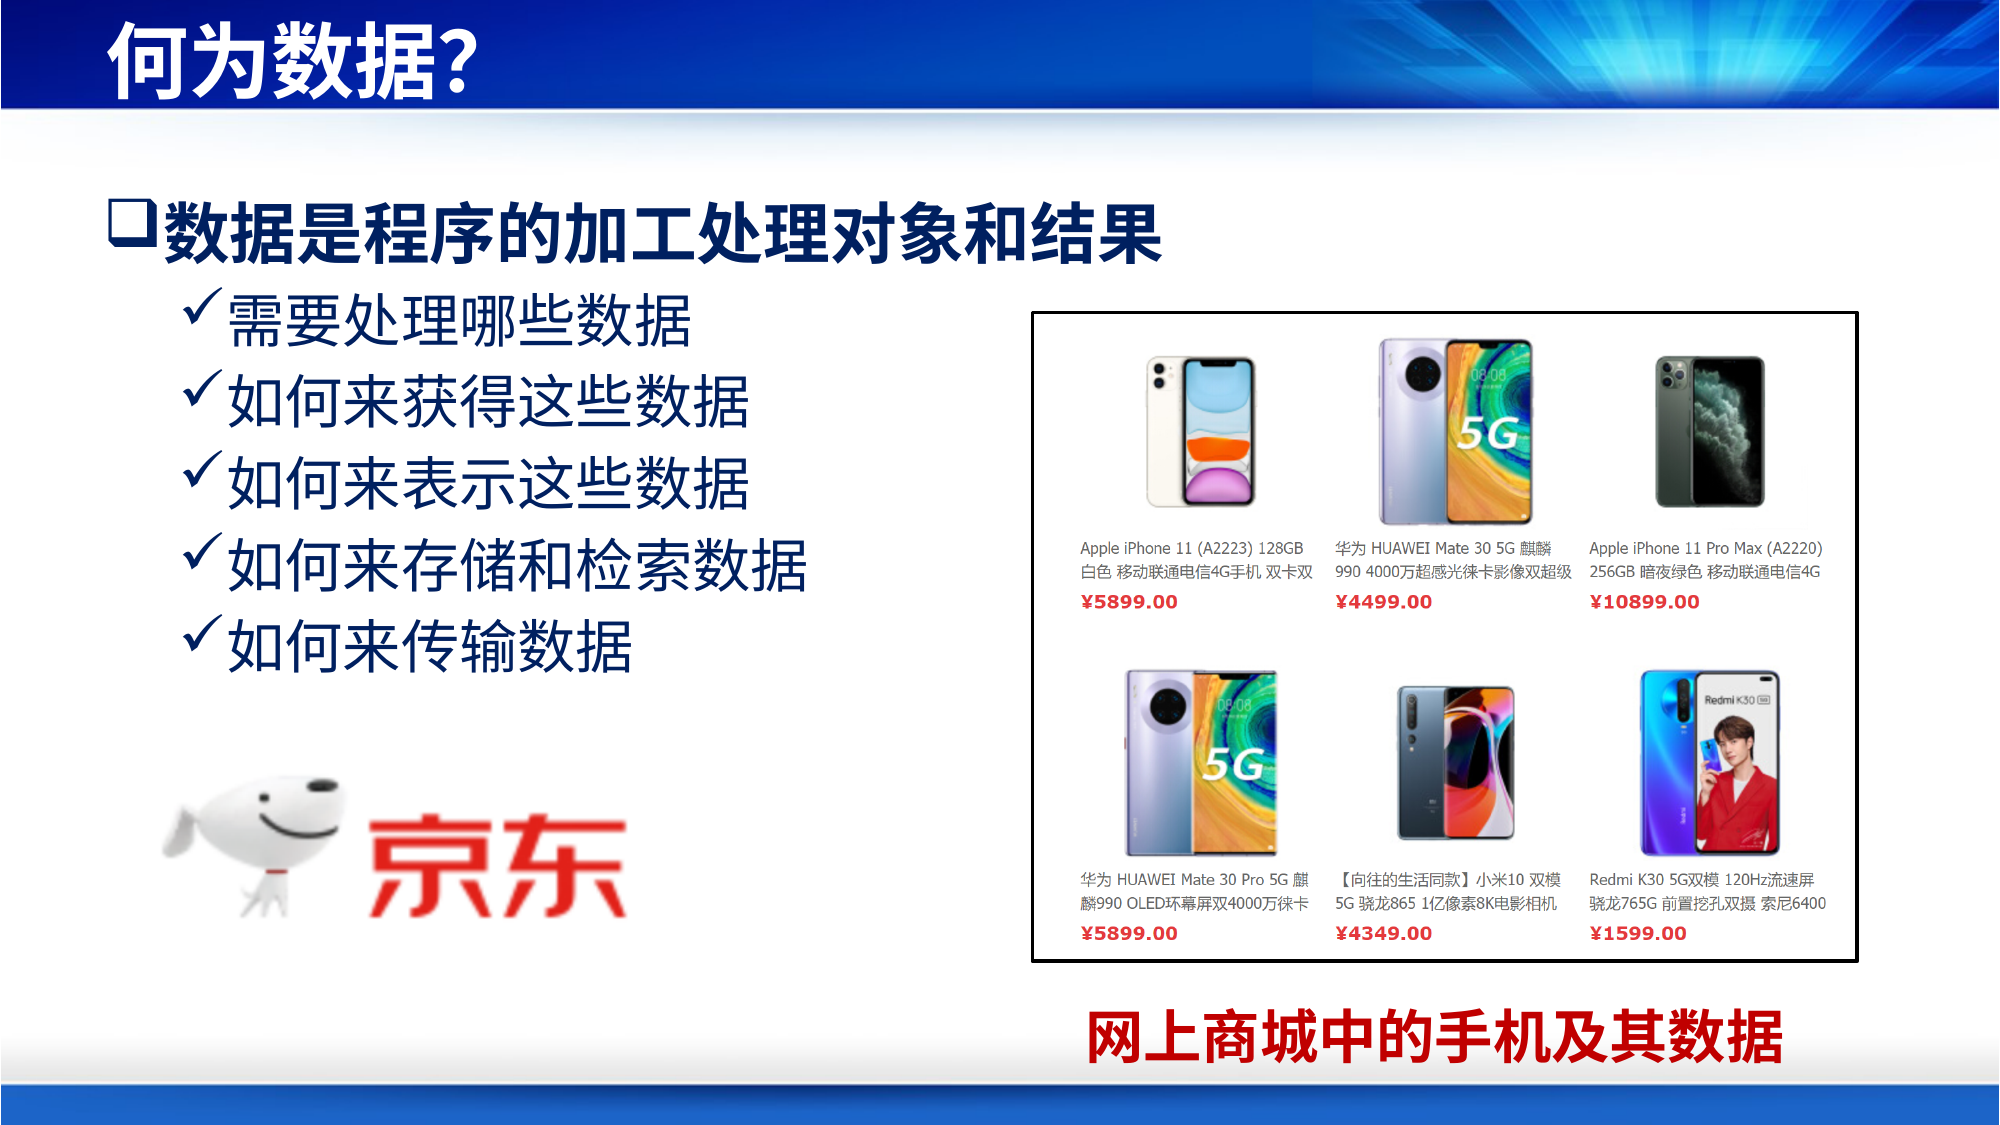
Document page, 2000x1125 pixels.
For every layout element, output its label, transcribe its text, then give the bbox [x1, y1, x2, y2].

text_box 网上商城中的手机及其数据 [1070, 992, 1839, 1078]
title 何为数据？ [90, 1, 1880, 118]
picture [1, 0, 1999, 1125]
list 数据是程序的加工处理对象和结果 需要处理哪些数据 如何来获得这些数据 如何来表示这些数据 如何来存储和检索数据 如何来传输数据 [88, 184, 1880, 1012]
